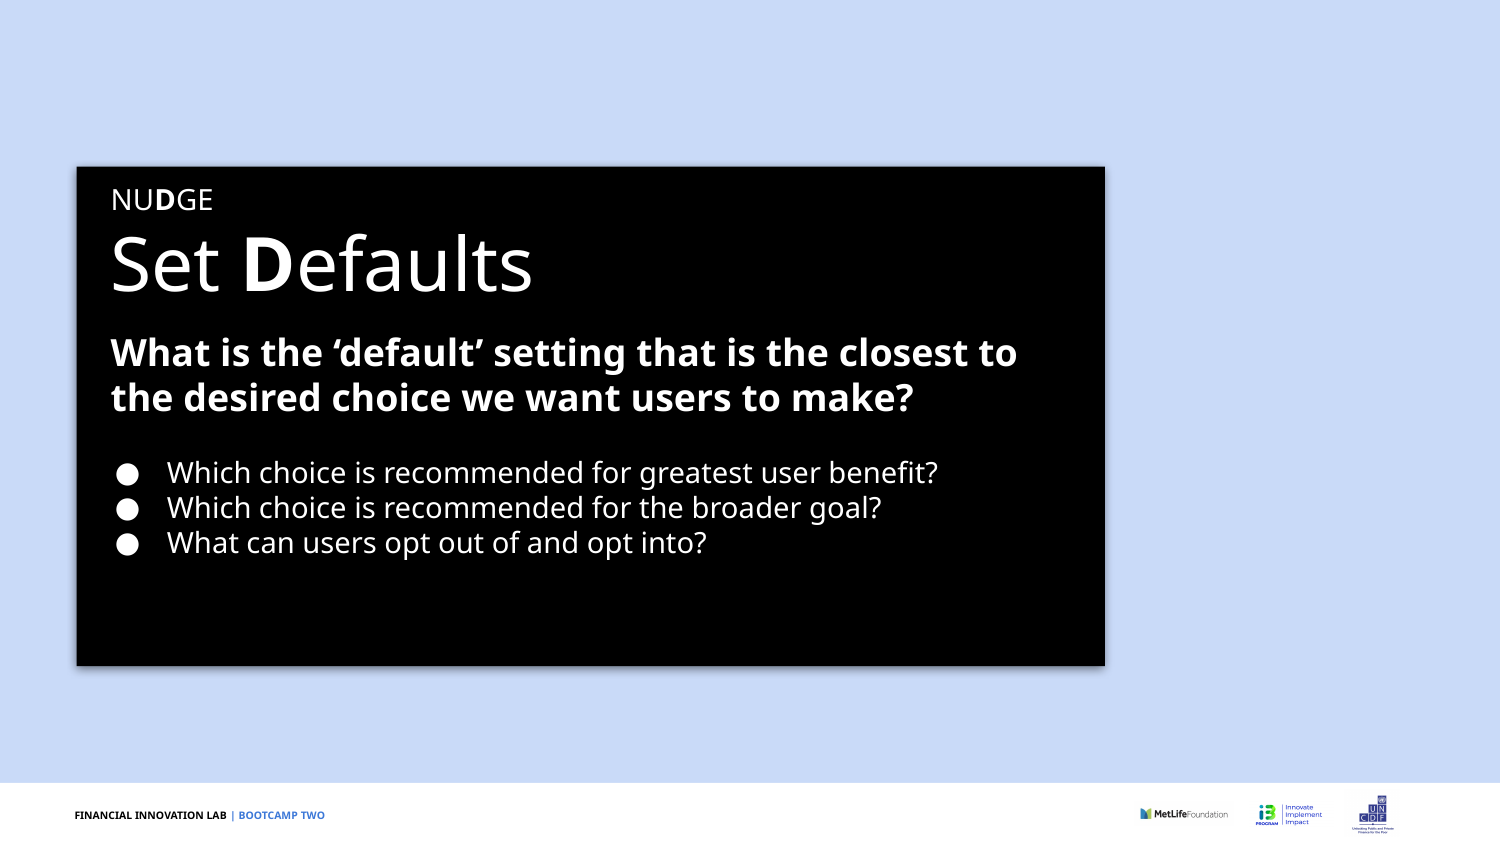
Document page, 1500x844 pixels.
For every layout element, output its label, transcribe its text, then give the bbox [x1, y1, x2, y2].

list NUDGE Set Defaults What is the ‘default’ setting that is the closest to the desired choice we want users to make? Which choice is recommended for greatest user benefit? Which choice is recommended for the broader goal? What can users opt out of and opt into? [76, 166, 1105, 667]
title FINANCIAL INNOVATION LAB | BOOTCAMP TWO [59, 793, 752, 837]
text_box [1134, 789, 1400, 837]
text_box [0, 782, 1500, 844]
text_box [0, 0, 1500, 782]
